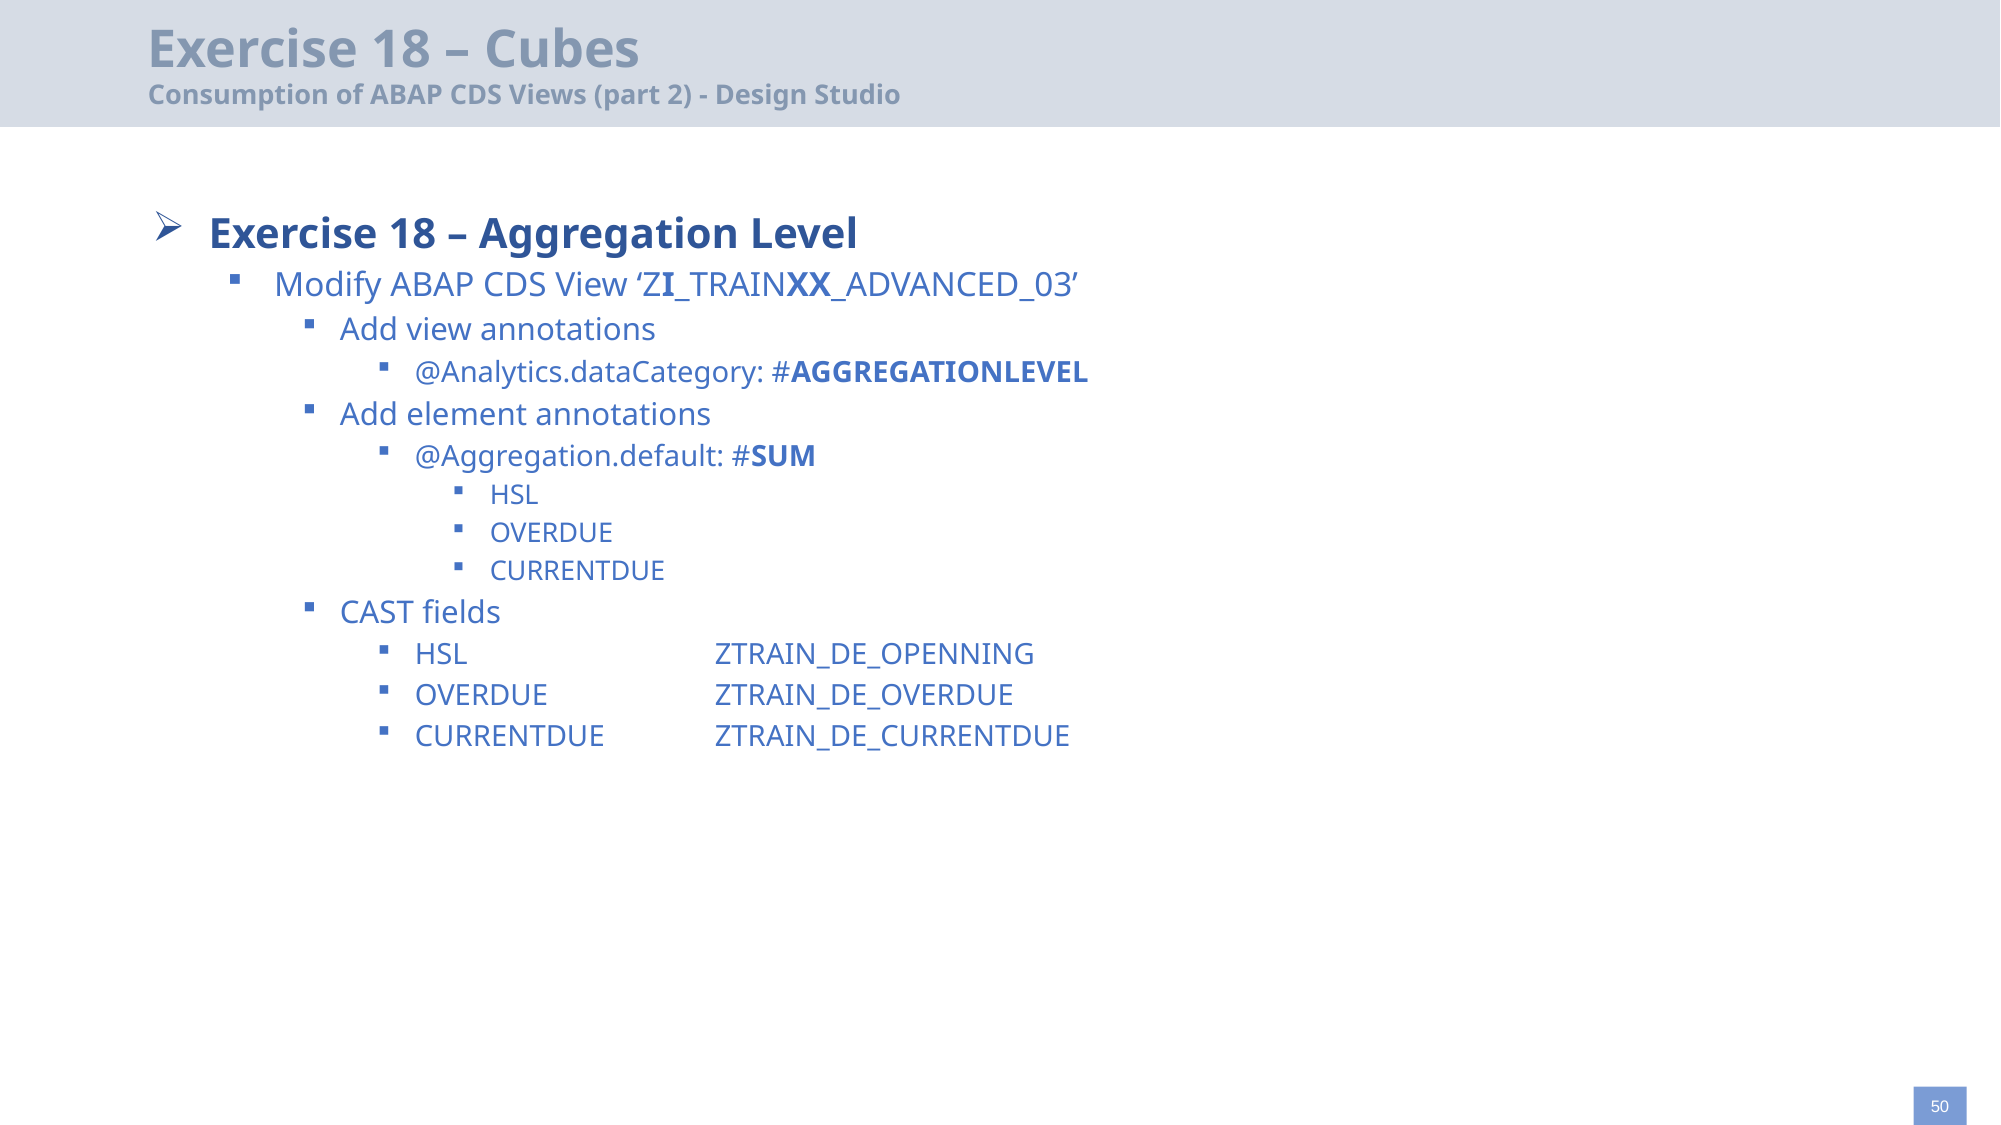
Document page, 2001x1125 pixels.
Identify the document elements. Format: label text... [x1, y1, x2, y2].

list Exercise 18 – Aggregation Level Modify ABAP CDS View ‘ZI_TRAINXX_ADVANCED_03’ Add view annotations @Analytics.dataCategory: #AGGREGATIONLEVEL Add element annotations @Aggregation.default: #SUM HSL OVERDUE CURRENTDUE CAST fields HSL ZTRAIN_DE_OPENNING OVERDUE ZTRAIN_DE_OVERDUE CURRENTDUE ZTRAIN_DE_CURRENTDUE [137, 199, 1863, 1014]
title Exercise 18 – Cubes Consumption of ABAP CDS Views (part 2) - Design Studio [133, 0, 1867, 128]
